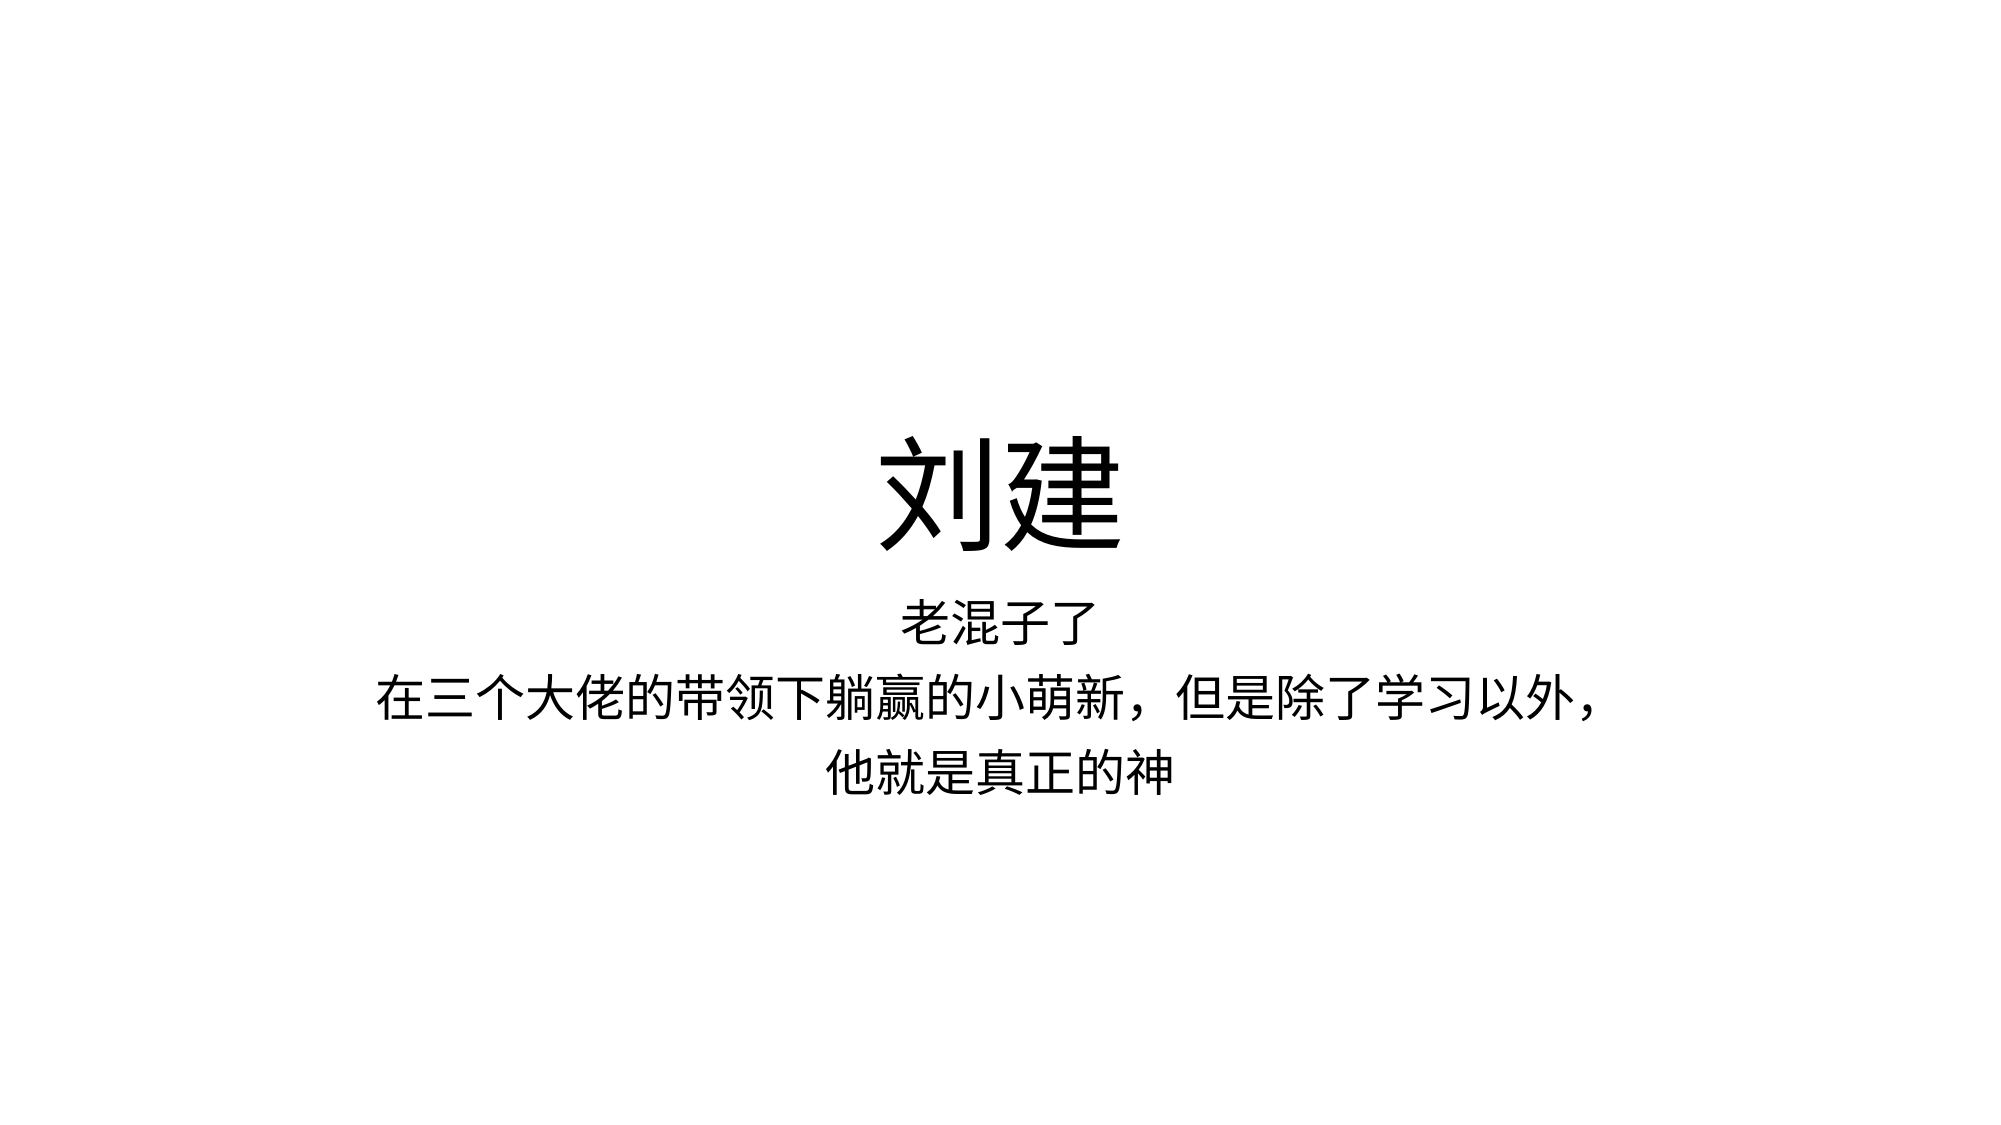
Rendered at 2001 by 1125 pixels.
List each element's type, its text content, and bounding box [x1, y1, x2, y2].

subtitle 老混子了 在三个大佬的带领下躺赢的小萌新，但是除了学习以外， 他就是真正的神 [249, 590, 1750, 863]
title 刘建 [249, 184, 1750, 576]
